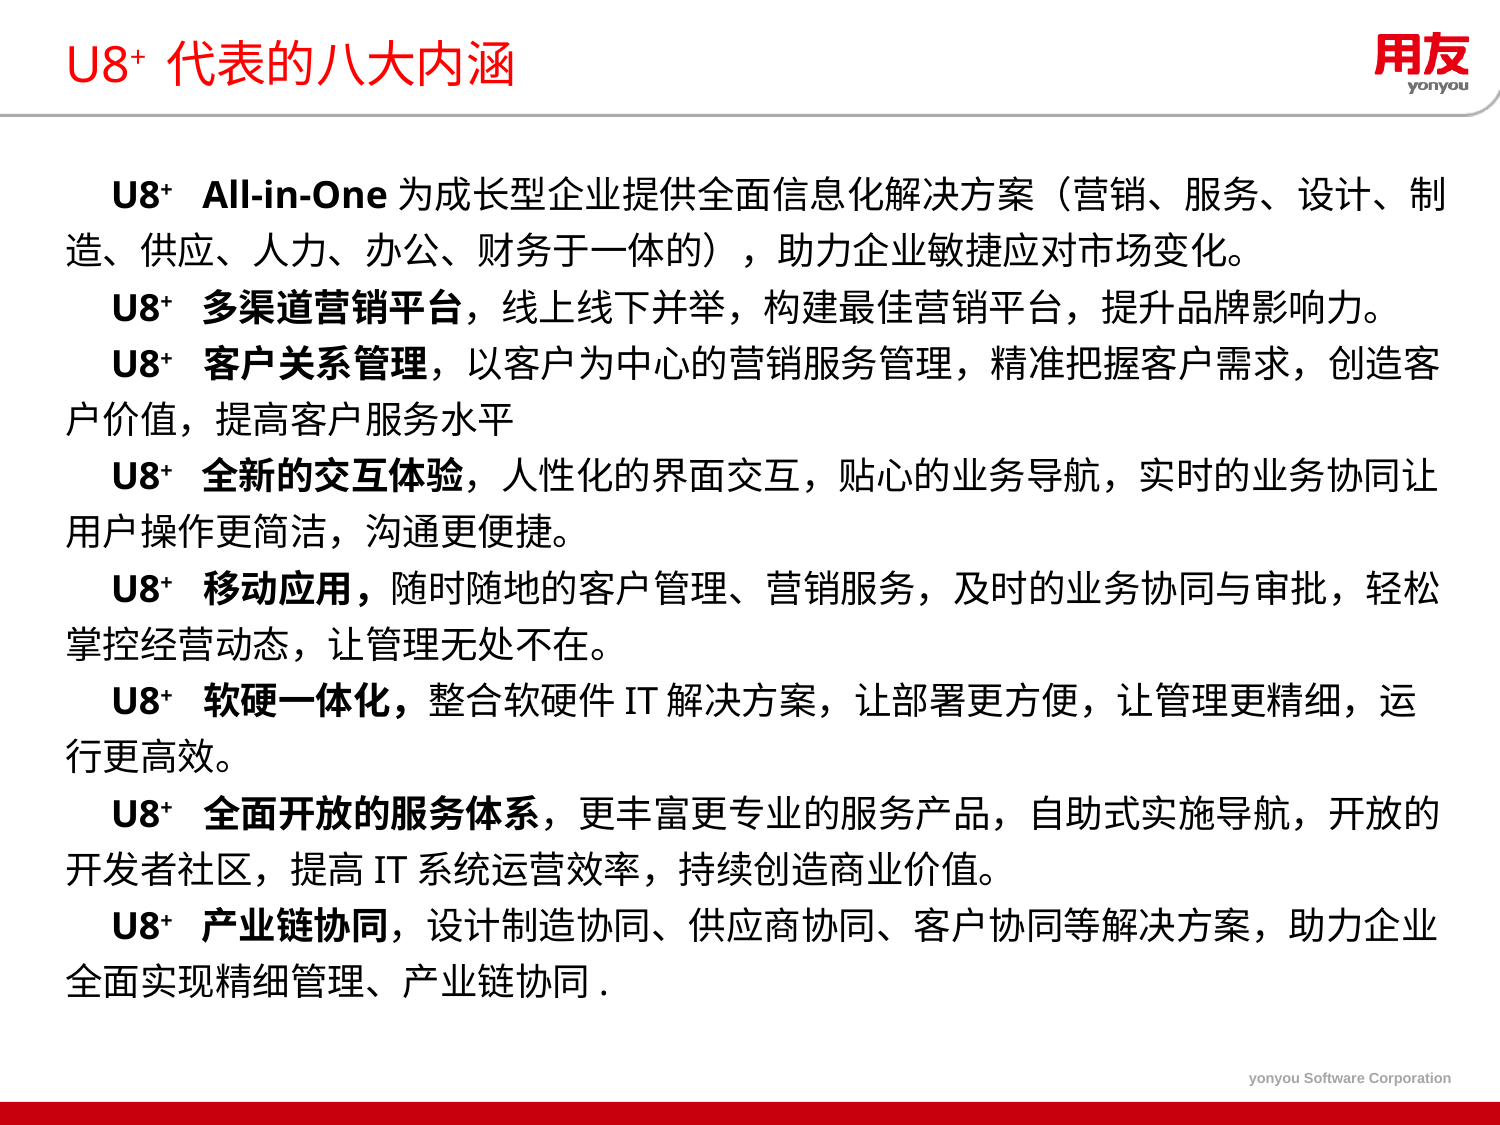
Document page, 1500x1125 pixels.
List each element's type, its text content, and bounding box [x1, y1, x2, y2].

text_box U8+ All-in-One为成长型企业提供全面信息化解决方案（营销、服务、设计、制造、供应、人力、办公、财务于一体的），助力企业敏捷应对市场变化。 U8+ 多渠道营销平台，线上线下并举，构建最佳营销平台，提升品牌影响力。 U8+ 客户关系管理，以客户为中心的营销服务管理，精准把握客户需求，创造客户价值，提高客户服务水平 U8+ 全新的交互体验，人性化的界面交互，贴心的业务导航，实时的业务协同让用户操作更简洁，沟通更便捷。 U8+ 移动应用，随时随地的客户管理、营销服务，及时的业务协同与审批，轻松掌控经营动态，让管理无处不在。 U8+ 软硬一体化，整合软硬件IT解决方案，让部署更方便，让管理更精细，运行更高效。 U8+ 全面开放的服务体系，更丰富更专业的服务产品，自助式实施导航，开放的开发者社区，提高IT系统运营效率，持续创造商业价值。 U8+ 产业链协同，设计制造协同、供应商协同、客户协同等解决方案，助力企业全面实现精细管理、产业链协同. [49, 152, 1463, 1011]
picture [0, 32, 1500, 117]
title U8+ 代表的八大内涵 [50, 25, 1263, 95]
